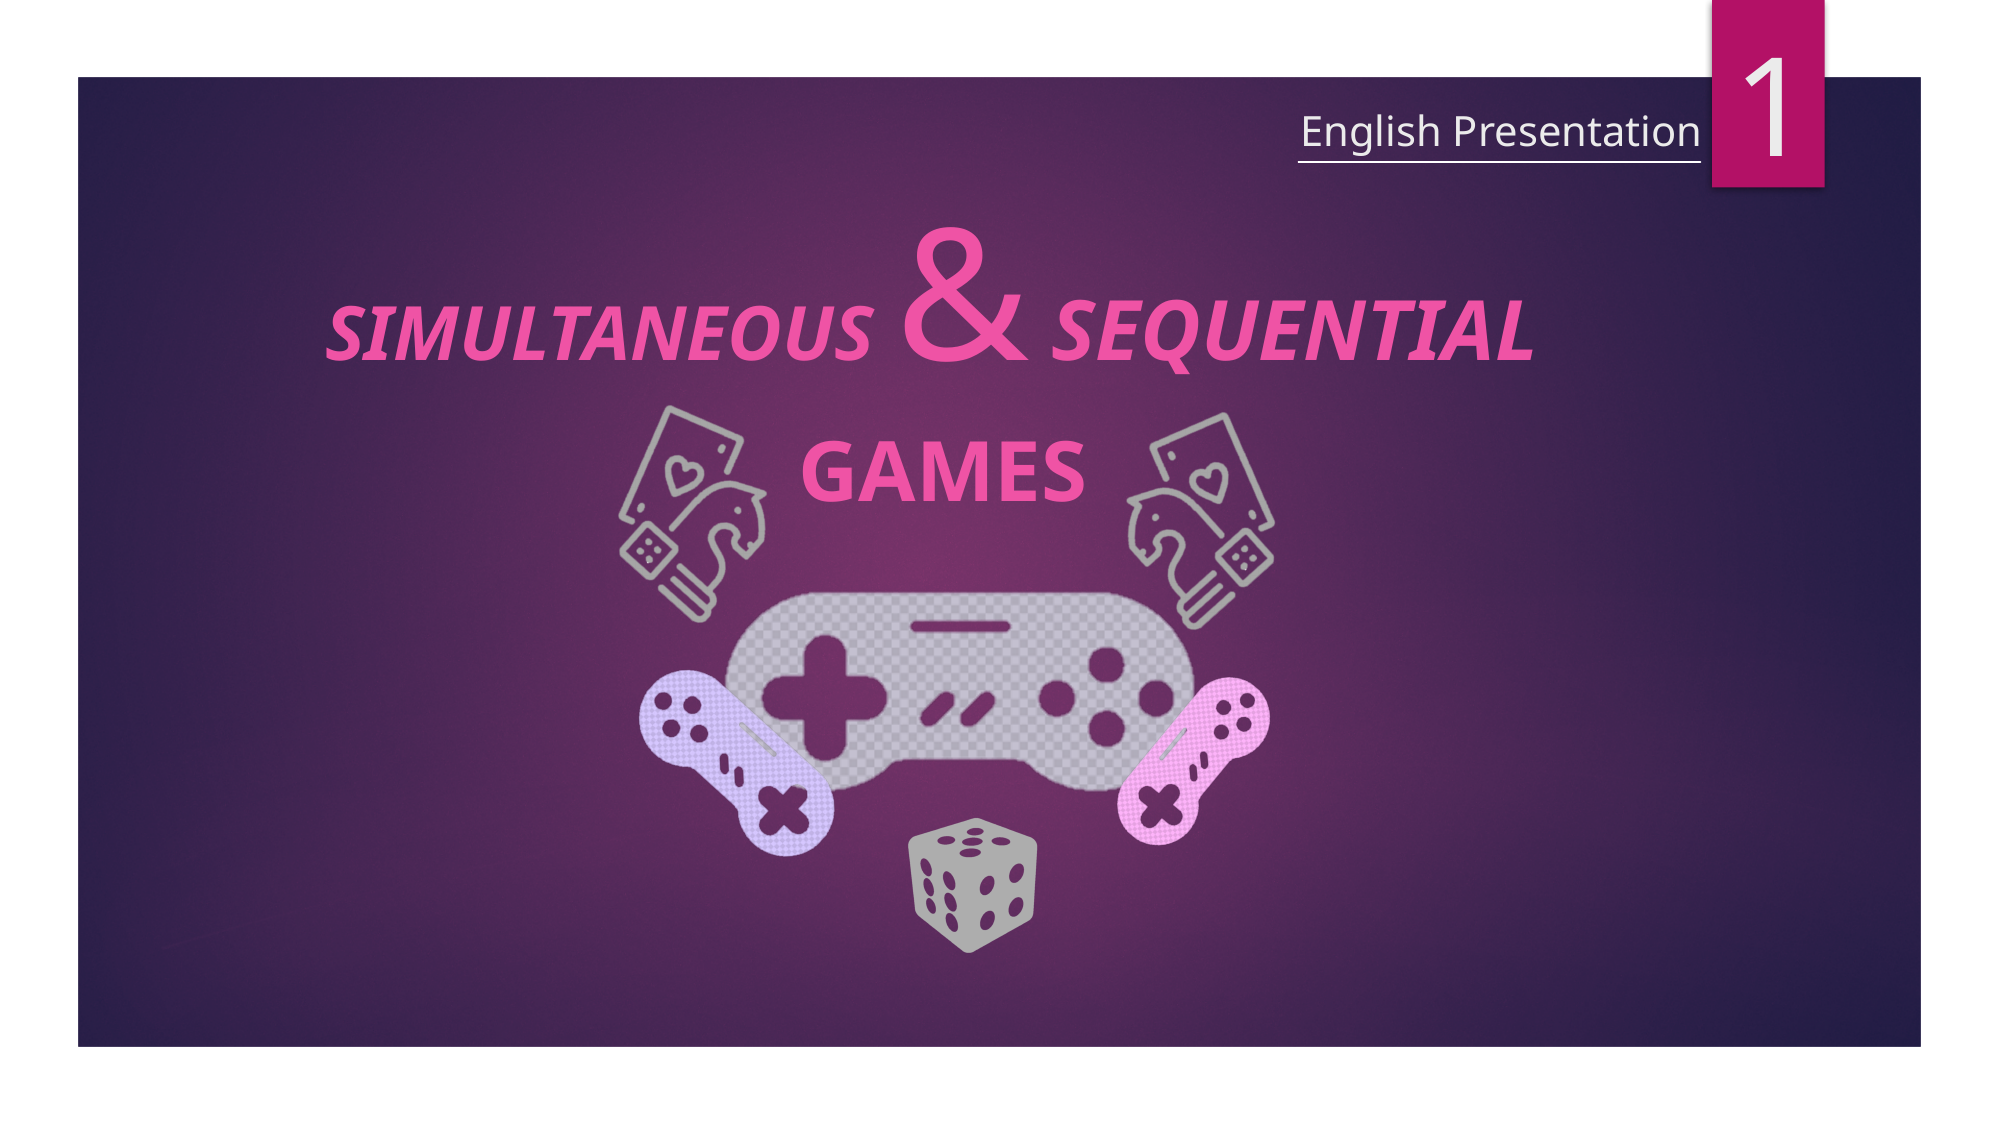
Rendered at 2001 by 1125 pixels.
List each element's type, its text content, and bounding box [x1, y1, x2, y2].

text_box 1 [1718, 93, 1805, 192]
subtitle simultaneous & sequential games [297, 69, 1588, 666]
picture [602, 427, 1299, 960]
title English Presentation [1254, 63, 1748, 162]
